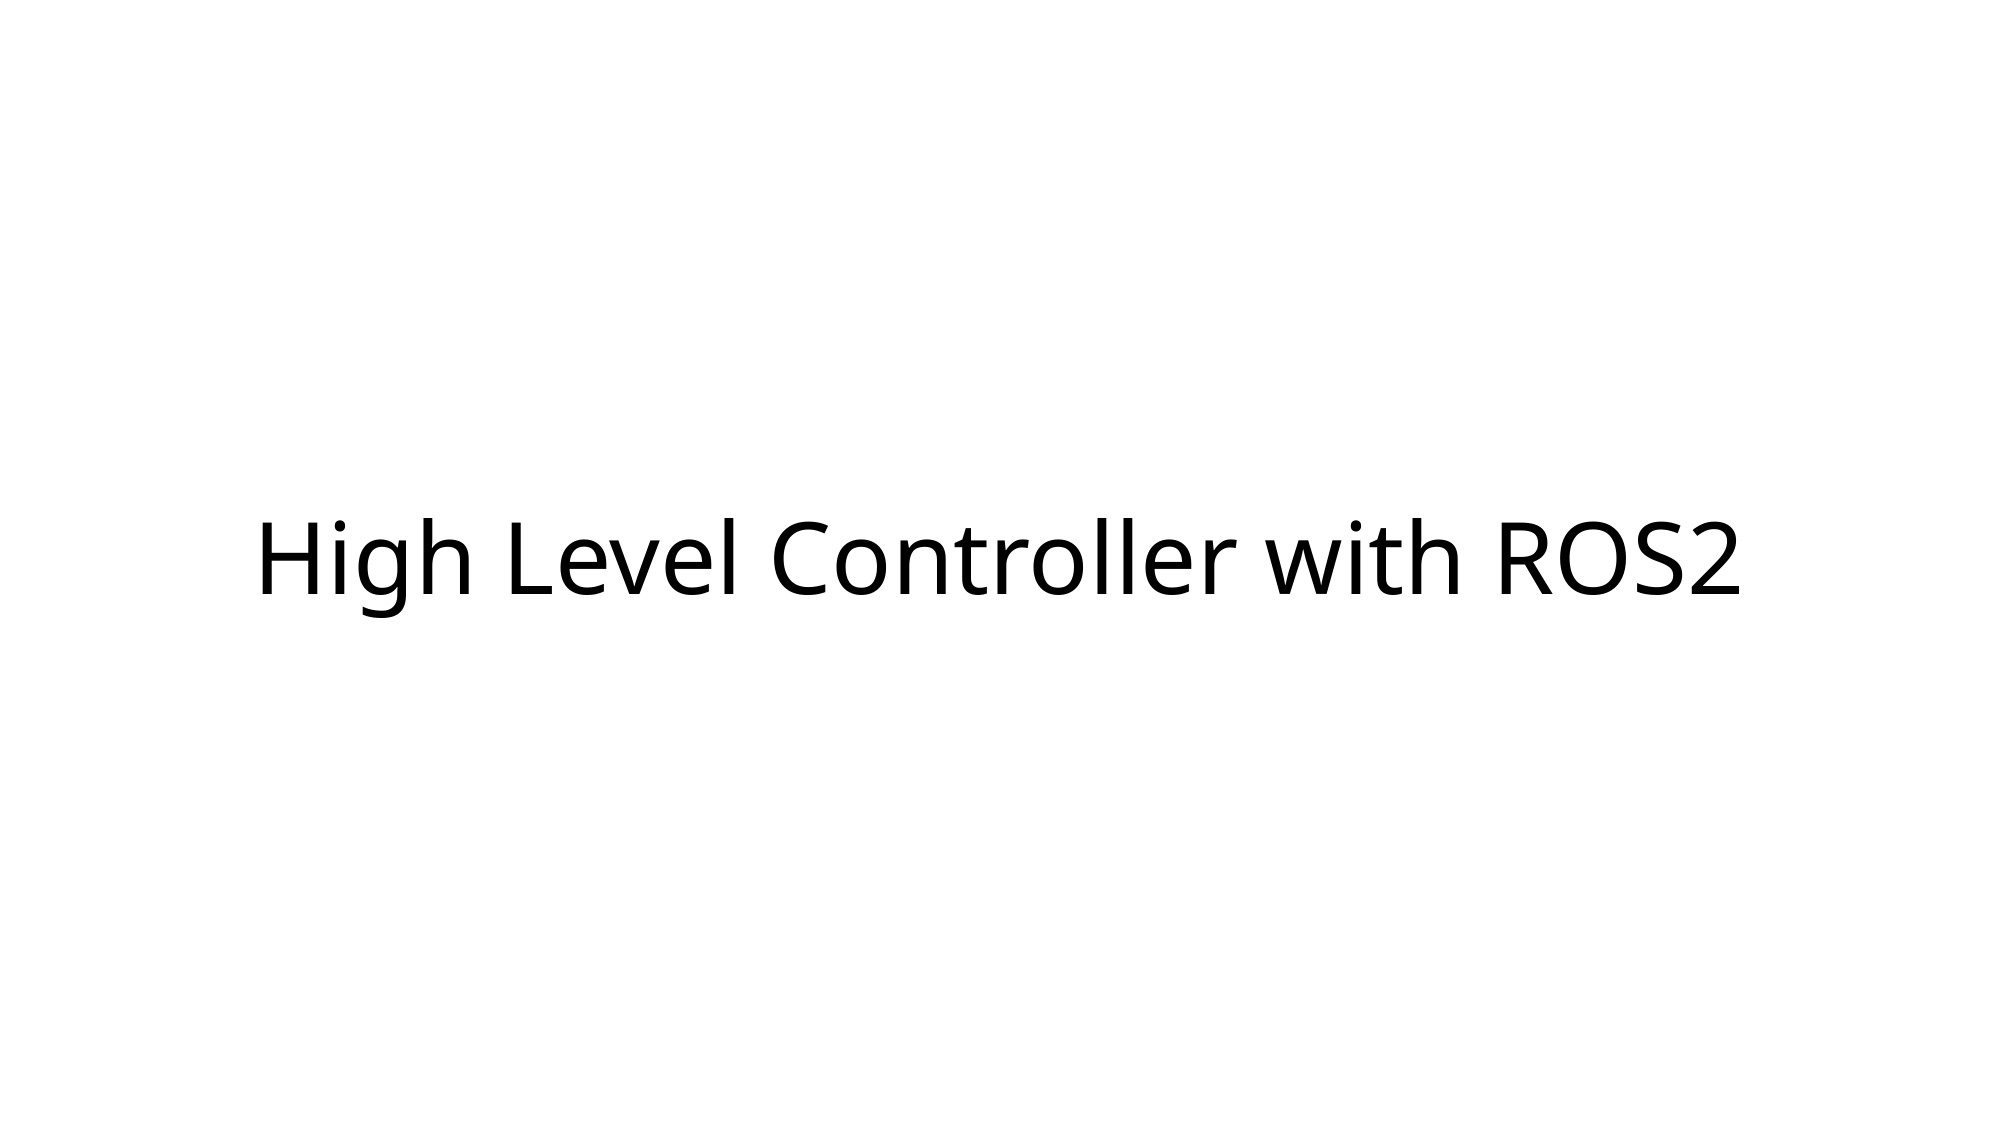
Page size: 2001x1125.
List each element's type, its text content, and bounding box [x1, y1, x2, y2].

title High Level Controller with ROS2 [68, 470, 1932, 655]
